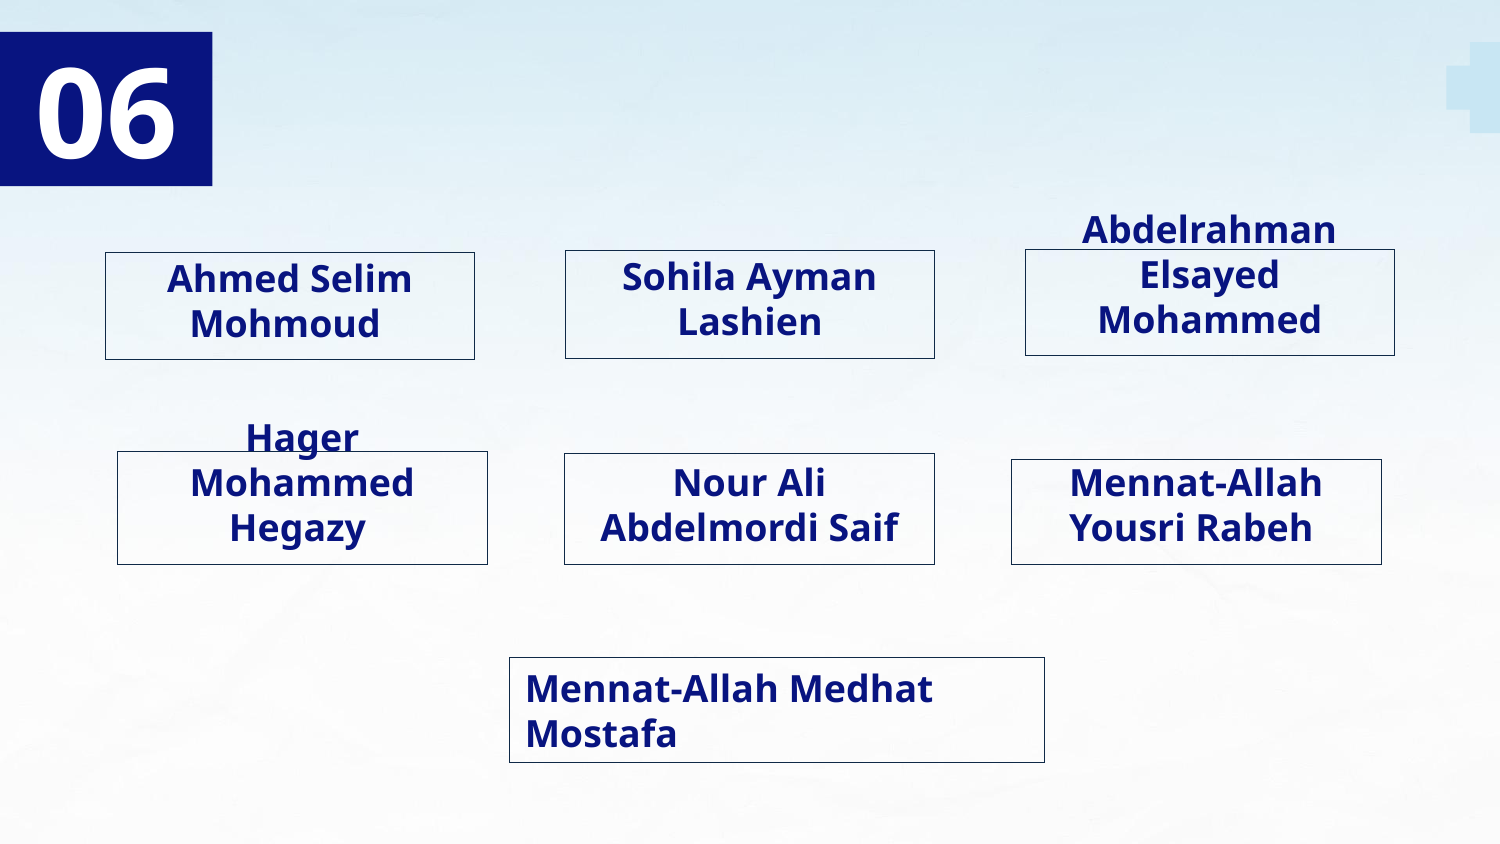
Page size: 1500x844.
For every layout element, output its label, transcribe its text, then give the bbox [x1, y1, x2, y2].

picture [0, 0, 1500, 844]
subtitle Sohila Ayman Lashien [565, 250, 935, 359]
subtitle Ahmed Selim Mohmoud [105, 252, 475, 360]
subtitle Abdelrahman Elsayed Mohammed [1025, 249, 1395, 356]
subtitle Hager Mohammed Hegazy [117, 451, 488, 565]
subtitle Nour Ali Abdelmordi Saif [564, 453, 935, 565]
text_box Mennat-Allah Medhat Mostafa [509, 657, 1045, 763]
subtitle Mennat-Allah Yousri Rabeh [1011, 459, 1382, 565]
text_box 06 [0, 31, 213, 187]
